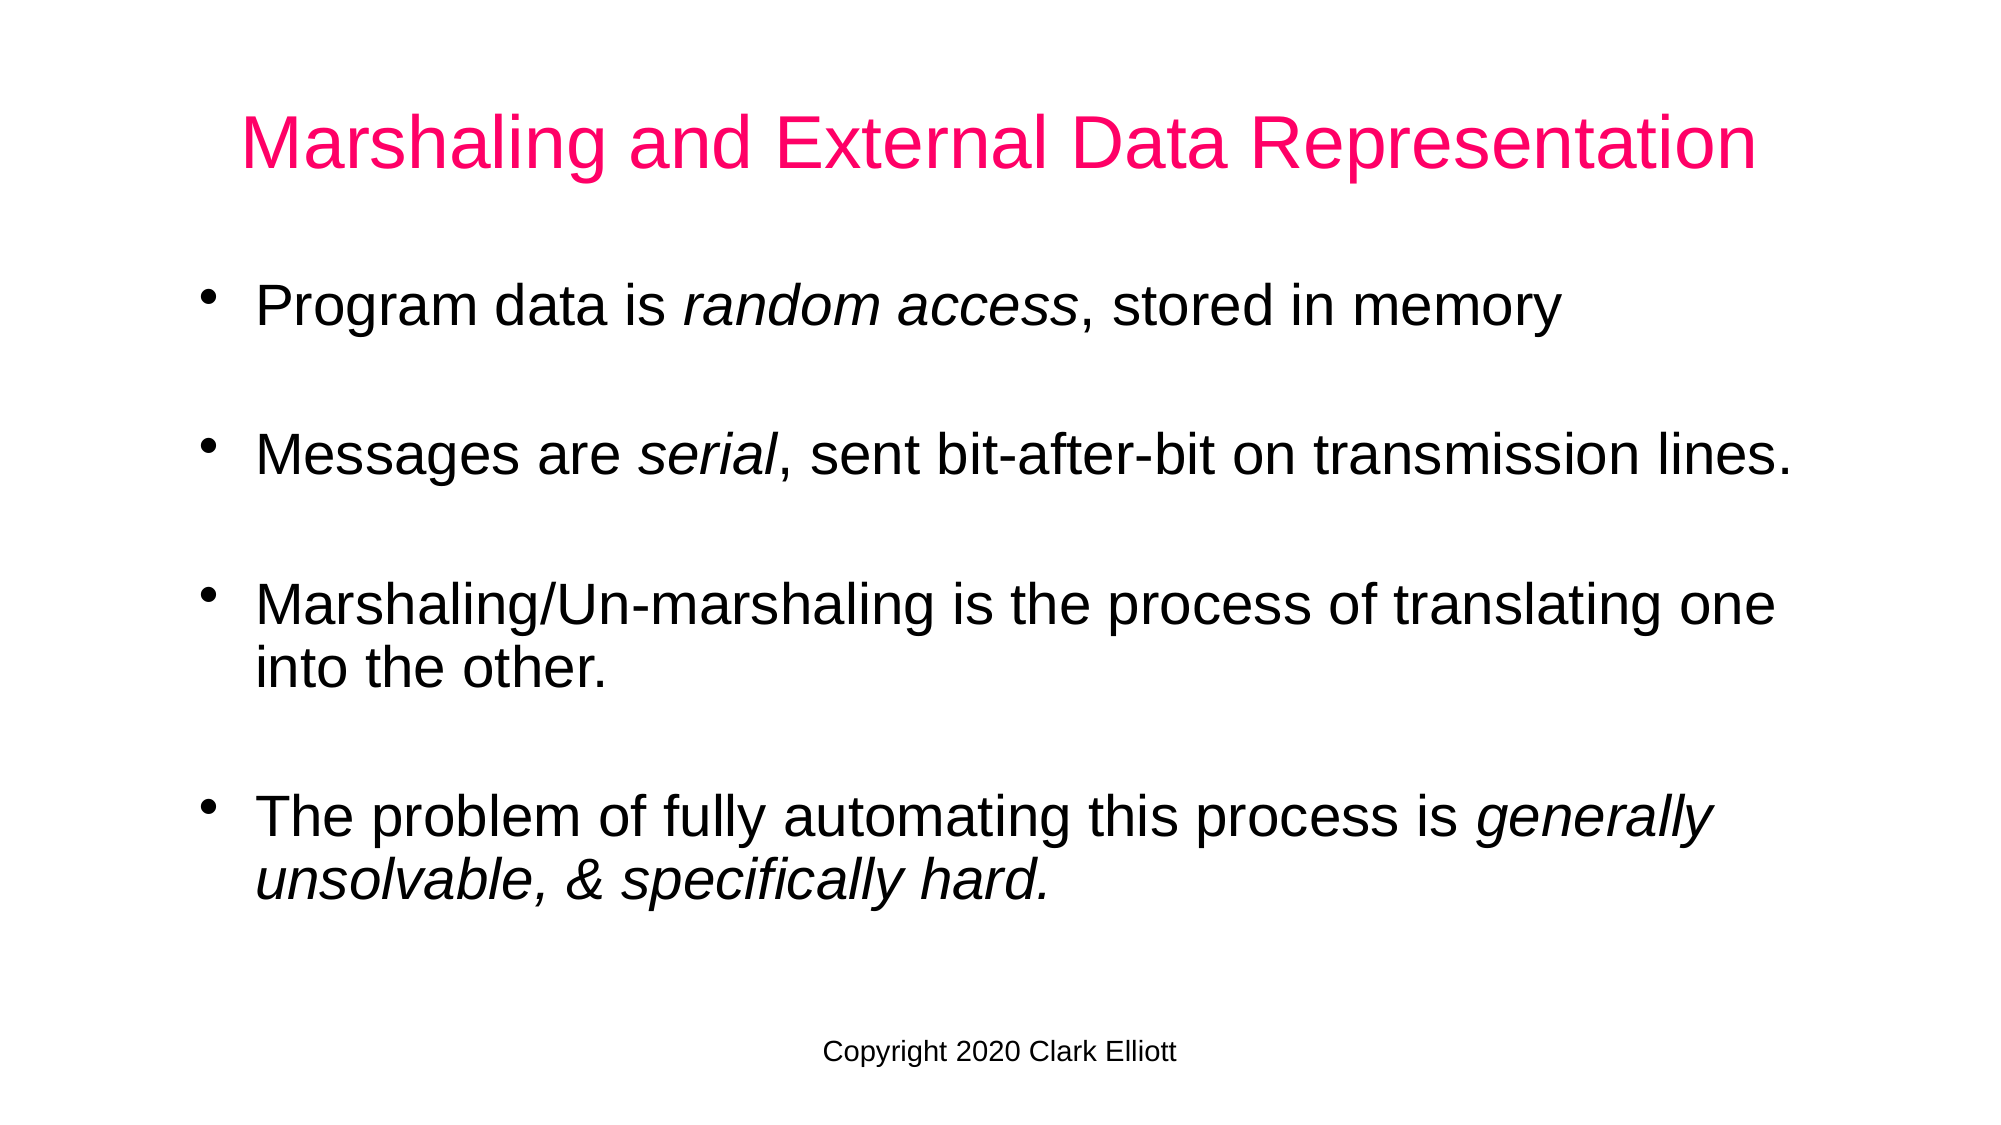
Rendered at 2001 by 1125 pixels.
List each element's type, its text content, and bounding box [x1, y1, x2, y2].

title Marshaling and External Data Representation [99, 45, 1900, 233]
list Program data is random access, stored in memory Messages are serial, sent bit-after-bit on transmission lines. Marshaling/Un-marshaling is the process of translating one into the other. The problem of fully automating this process is generally unsolvable, & specifically hard. [183, 267, 1826, 975]
text_box Copyright 2020 Clark Elliott [762, 1024, 1238, 1103]
